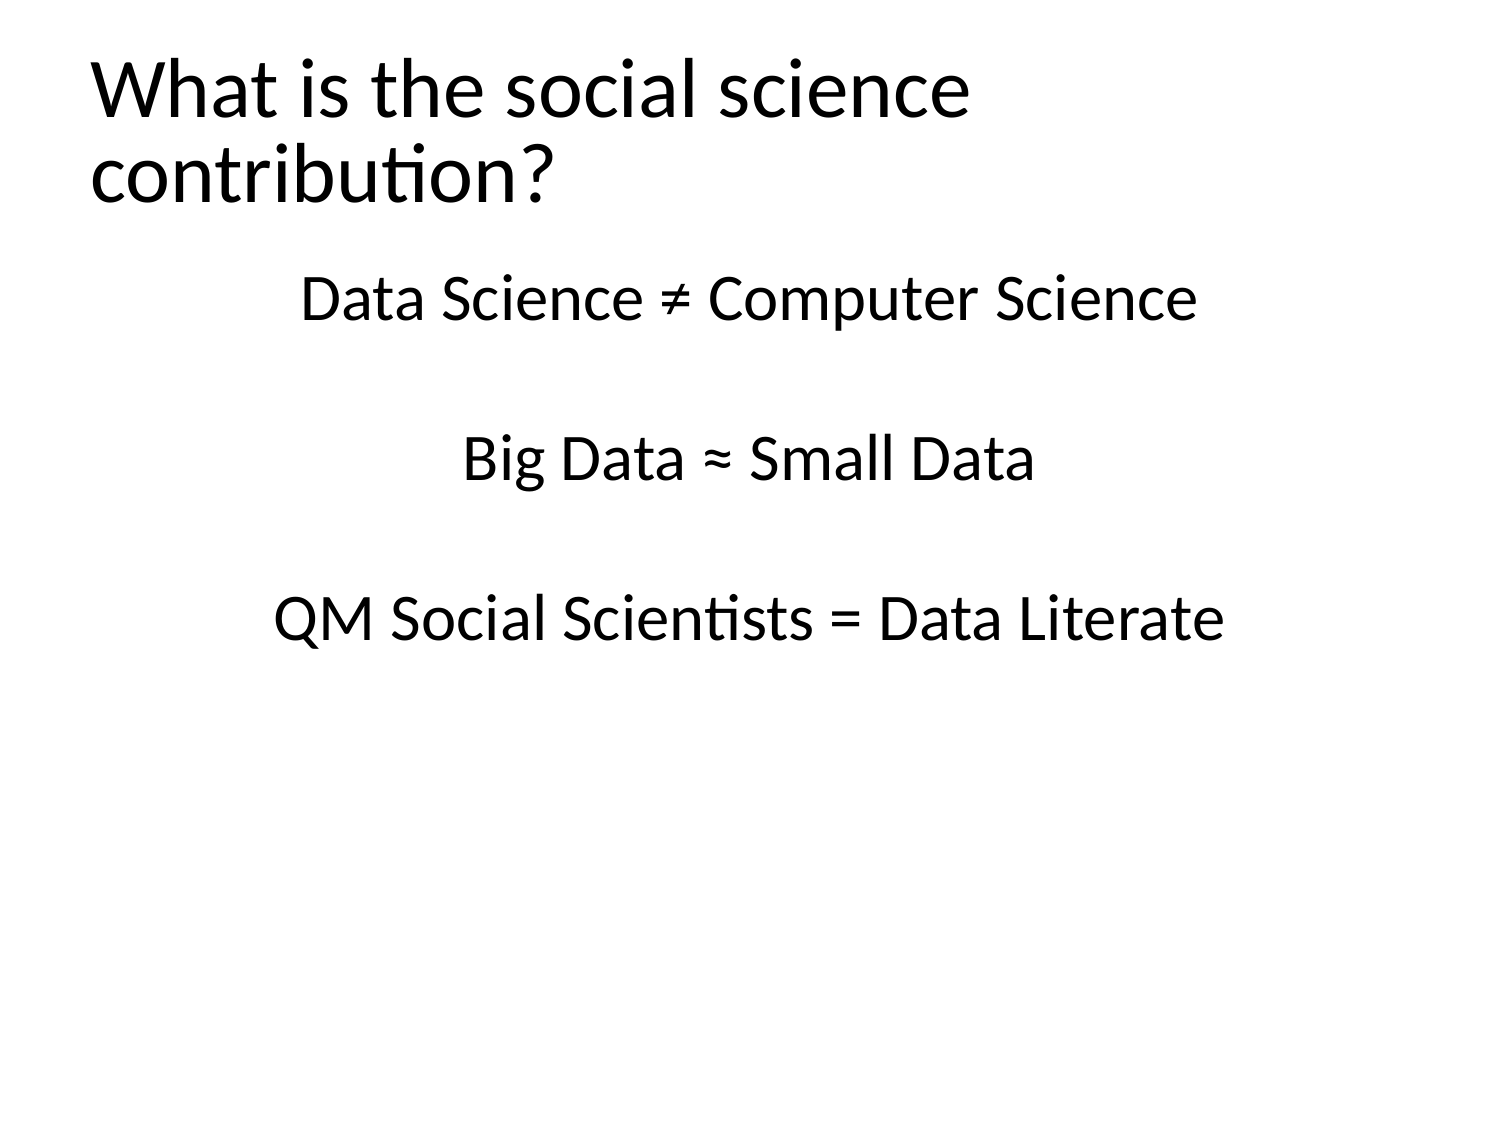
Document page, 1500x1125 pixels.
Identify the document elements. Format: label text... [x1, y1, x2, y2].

list Data Science ≠ Computer Science Big Data ≈ Small Data QM Social Scientists = Data Literate [75, 262, 1425, 1005]
title What is the social science contribution? [75, 45, 1447, 233]
